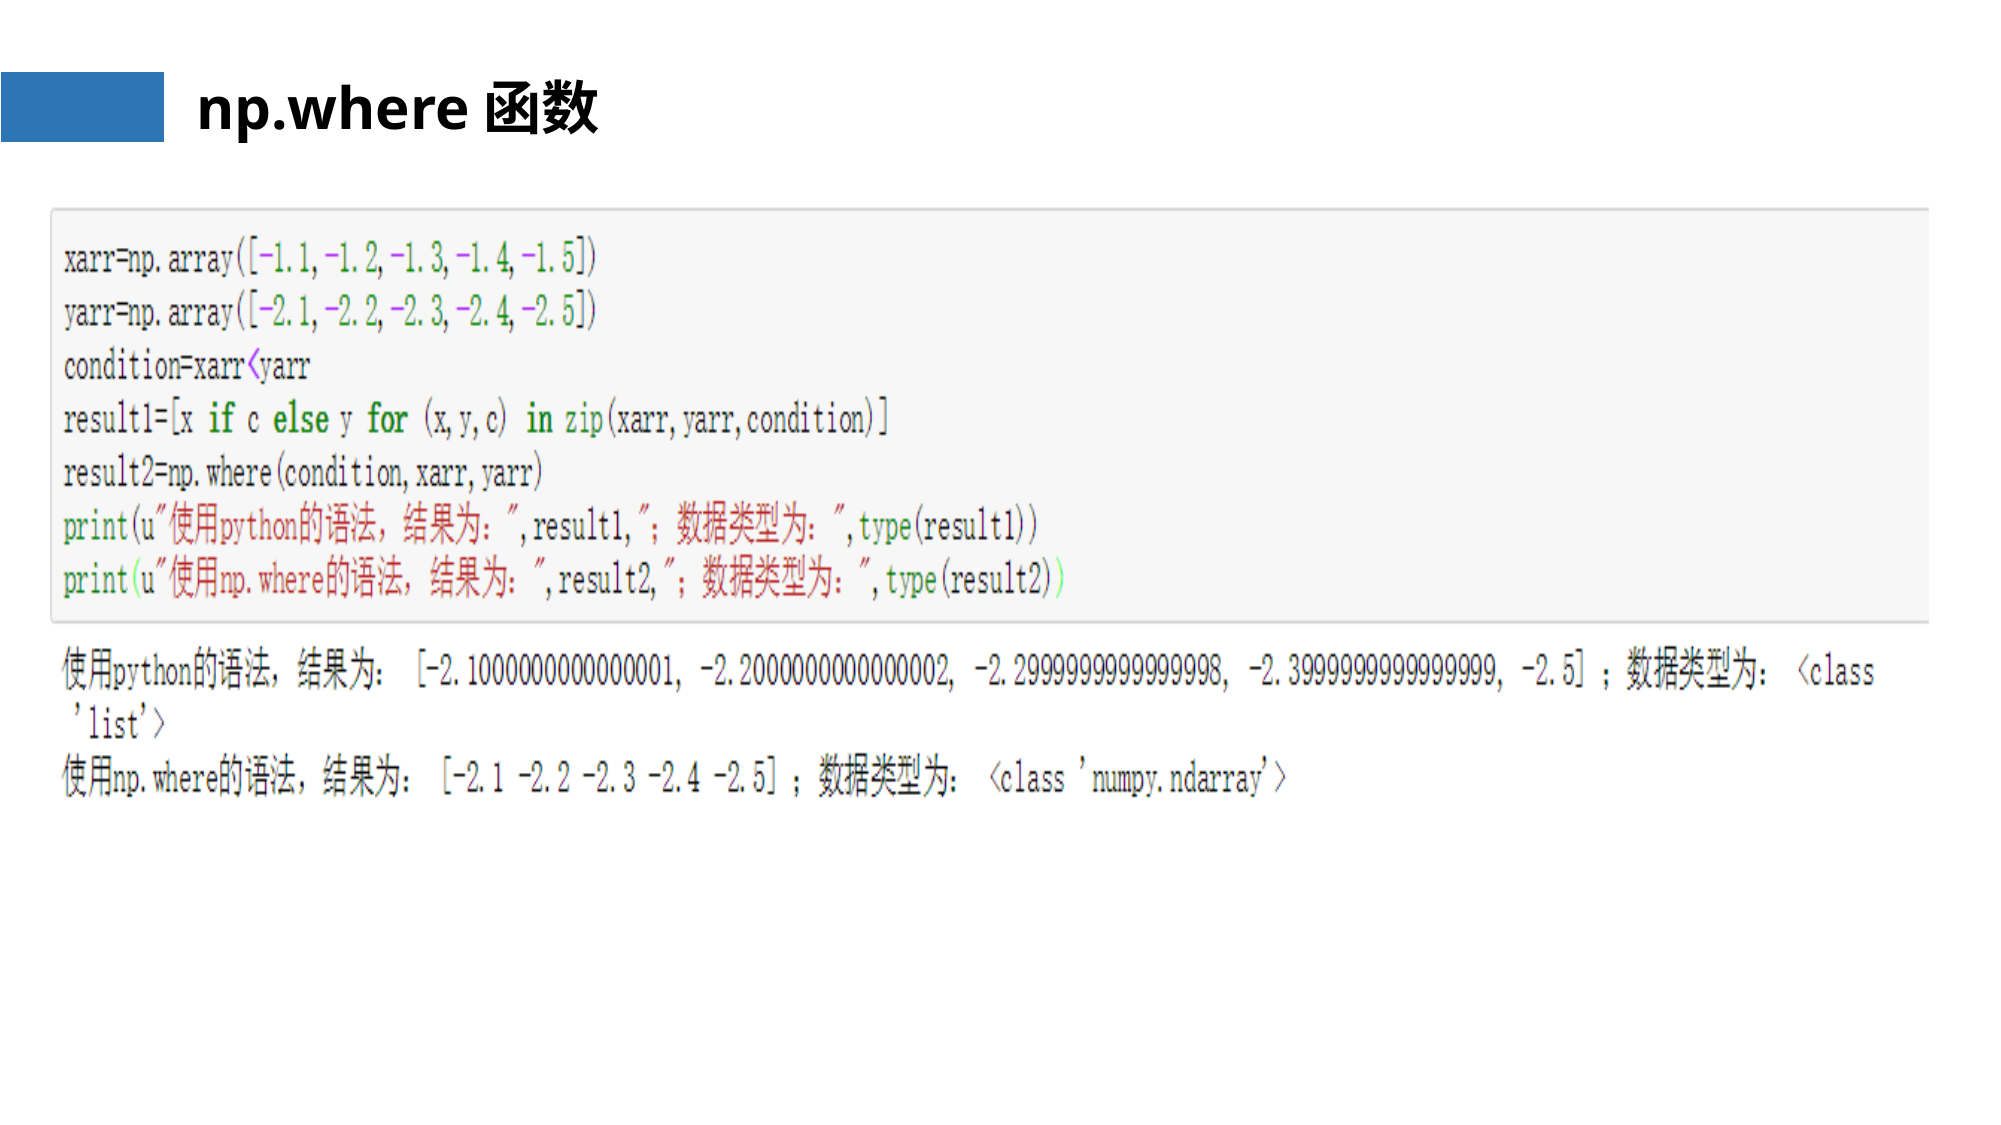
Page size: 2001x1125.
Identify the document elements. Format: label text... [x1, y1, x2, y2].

title np.where函数 [181, 72, 1532, 196]
picture [43, 196, 1929, 823]
